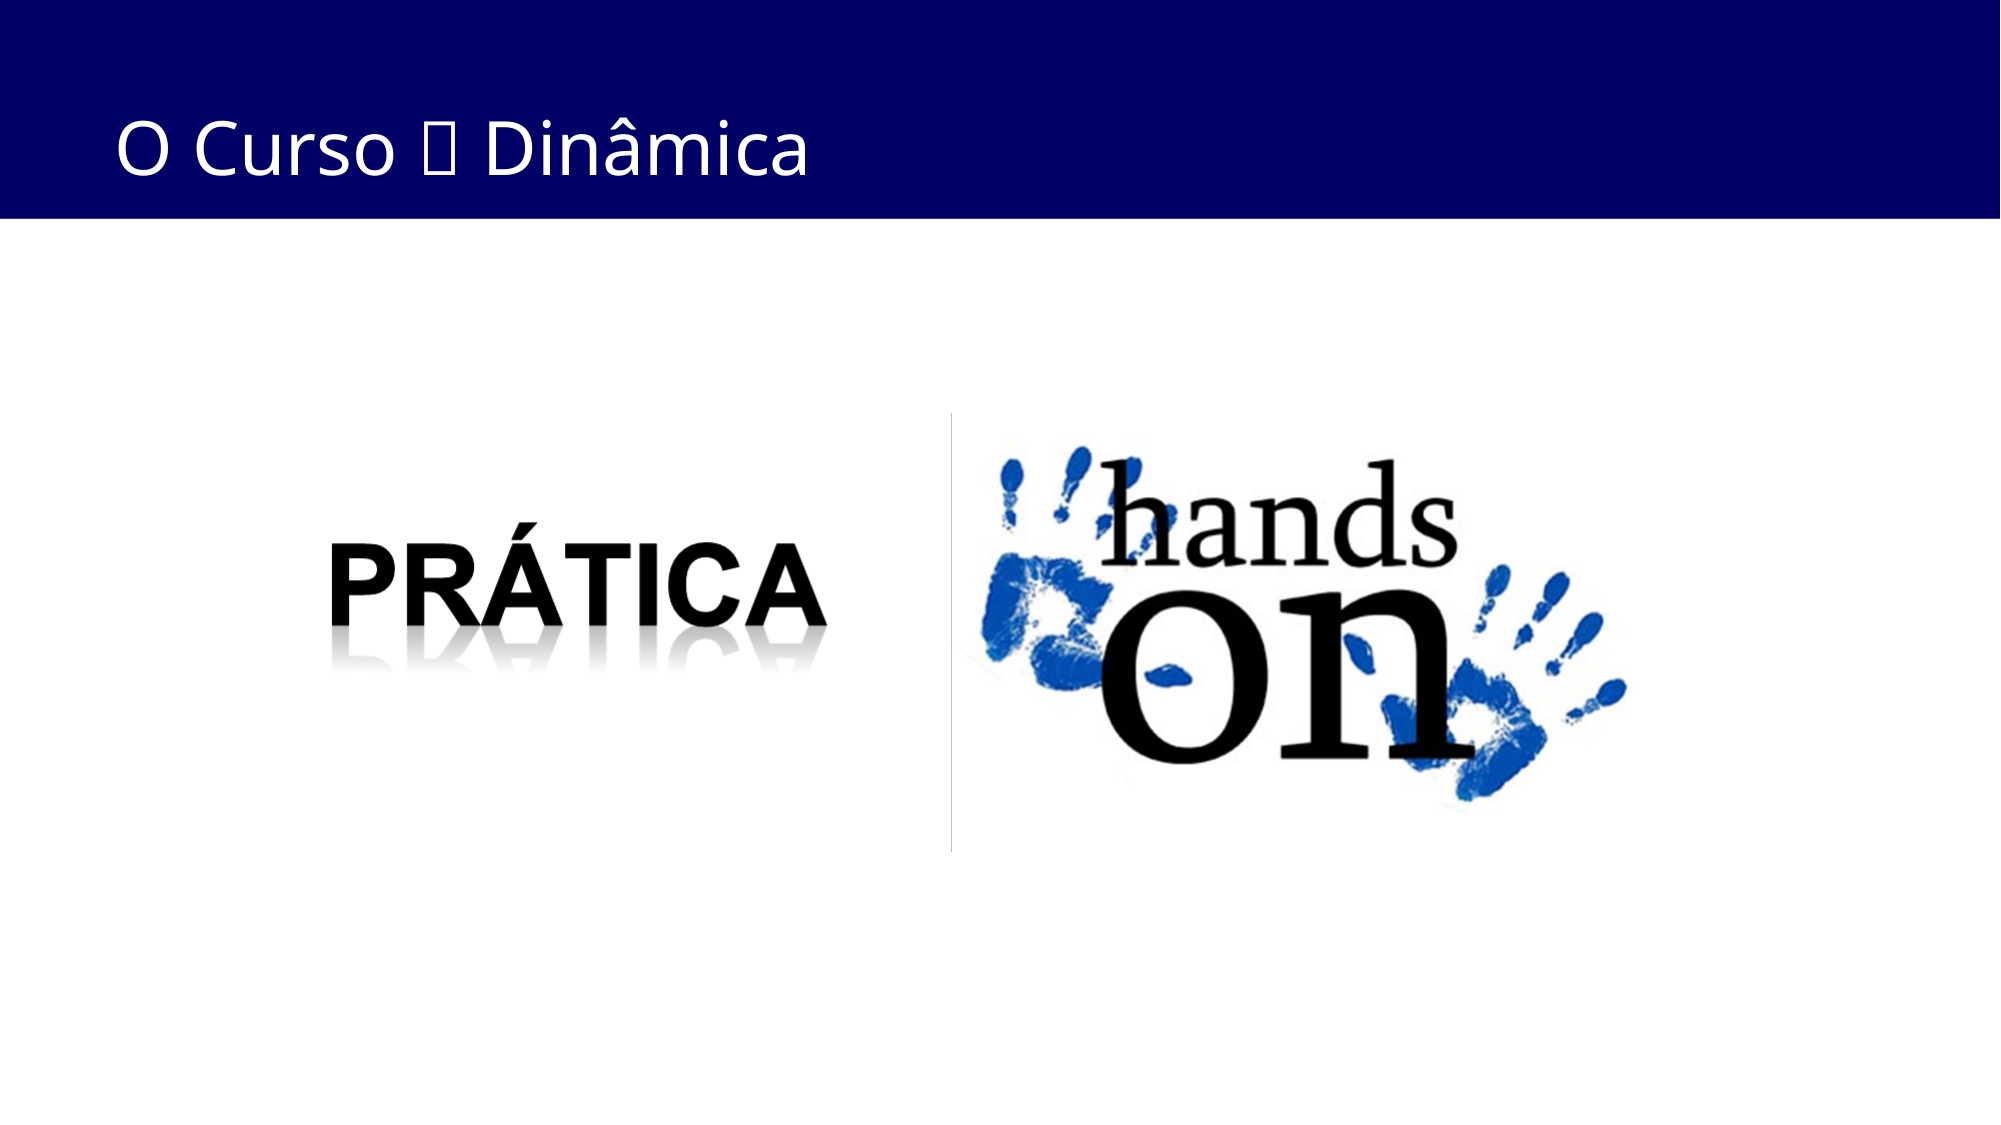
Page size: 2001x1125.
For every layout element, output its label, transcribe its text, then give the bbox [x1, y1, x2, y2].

title O Curso  Dinâmica [99, 0, 1863, 199]
picture [306, 413, 1655, 852]
